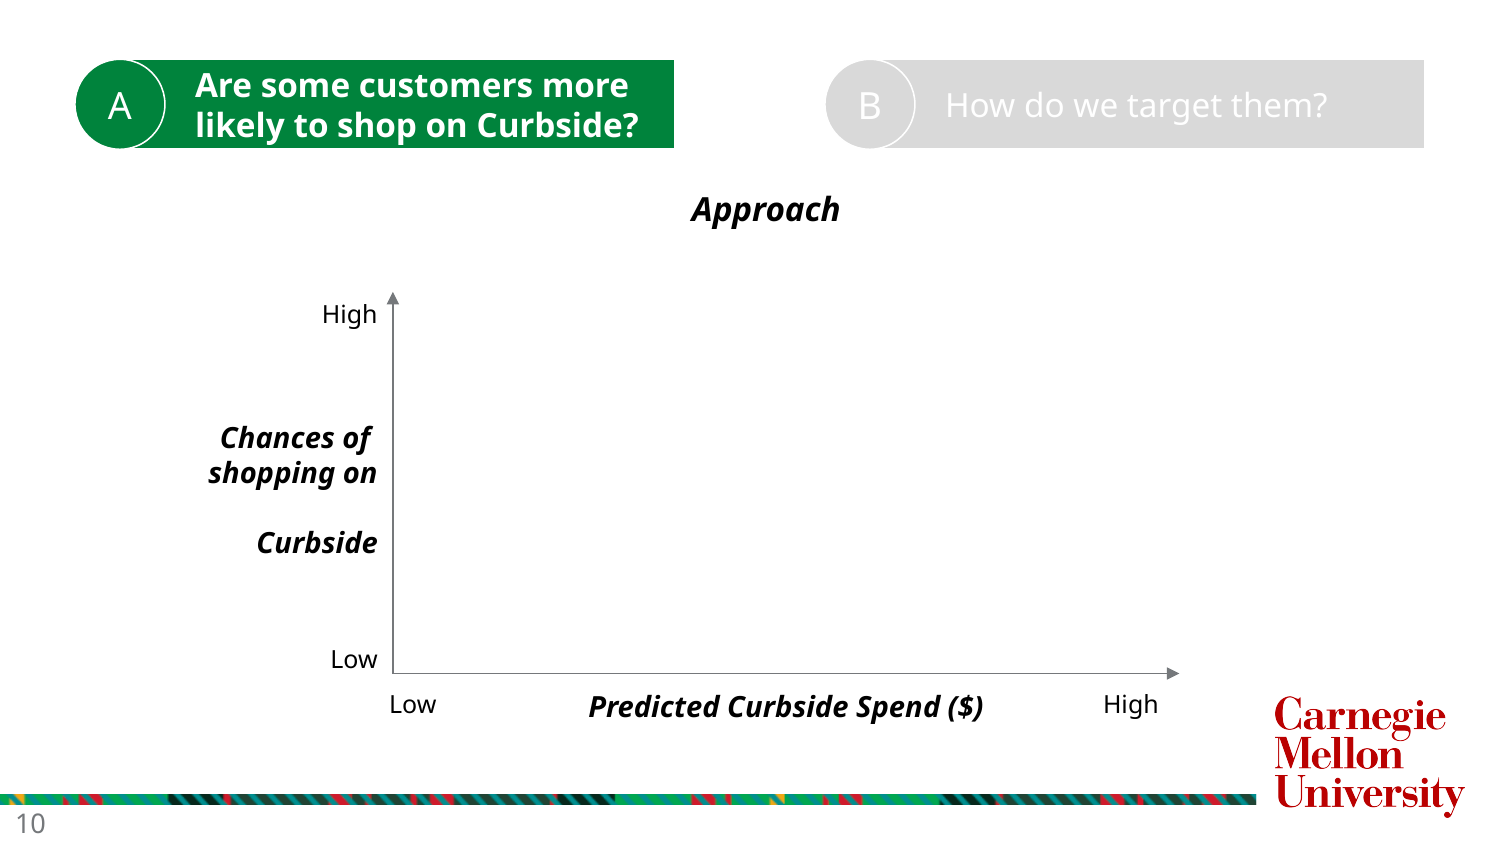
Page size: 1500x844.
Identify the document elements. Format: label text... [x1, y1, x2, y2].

text_box High [282, 283, 393, 348]
text_box High [1063, 682, 1175, 739]
picture [90, 794, 1257, 805]
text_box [824, 59, 1426, 150]
text_box Predicted Curbside Spend ($) [504, 682, 1063, 739]
slide_number ‹#› [0, 791, 90, 844]
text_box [74, 59, 676, 150]
picture [1275, 696, 1465, 818]
text_box Approach [107, 173, 1425, 238]
text_box Low [374, 682, 454, 739]
text_box Chances of shopping on Curbside [188, 418, 388, 560]
text_box Low [313, 628, 393, 693]
